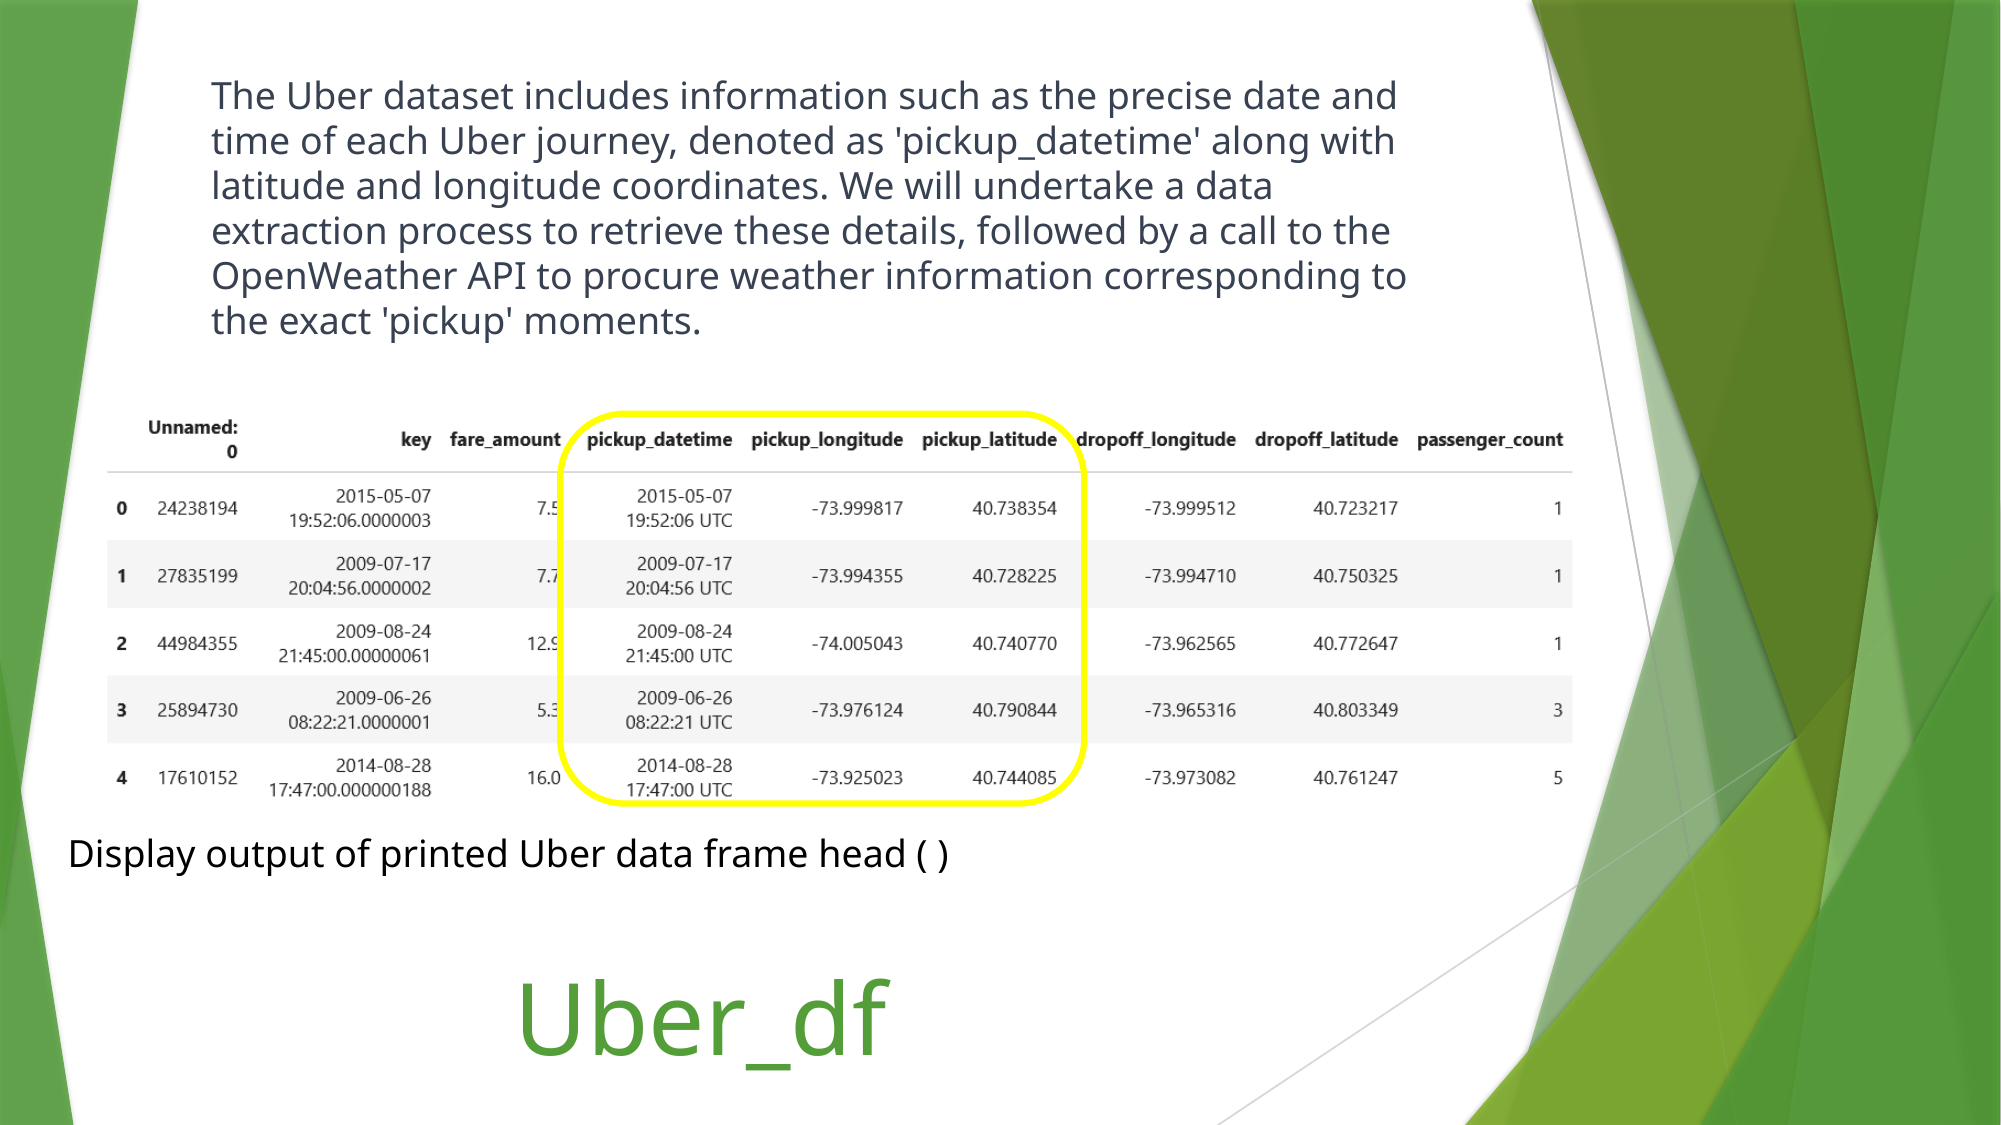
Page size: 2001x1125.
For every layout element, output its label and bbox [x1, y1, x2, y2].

list [102, 405, 1579, 812]
text_box [0, 0, 2000, 1125]
